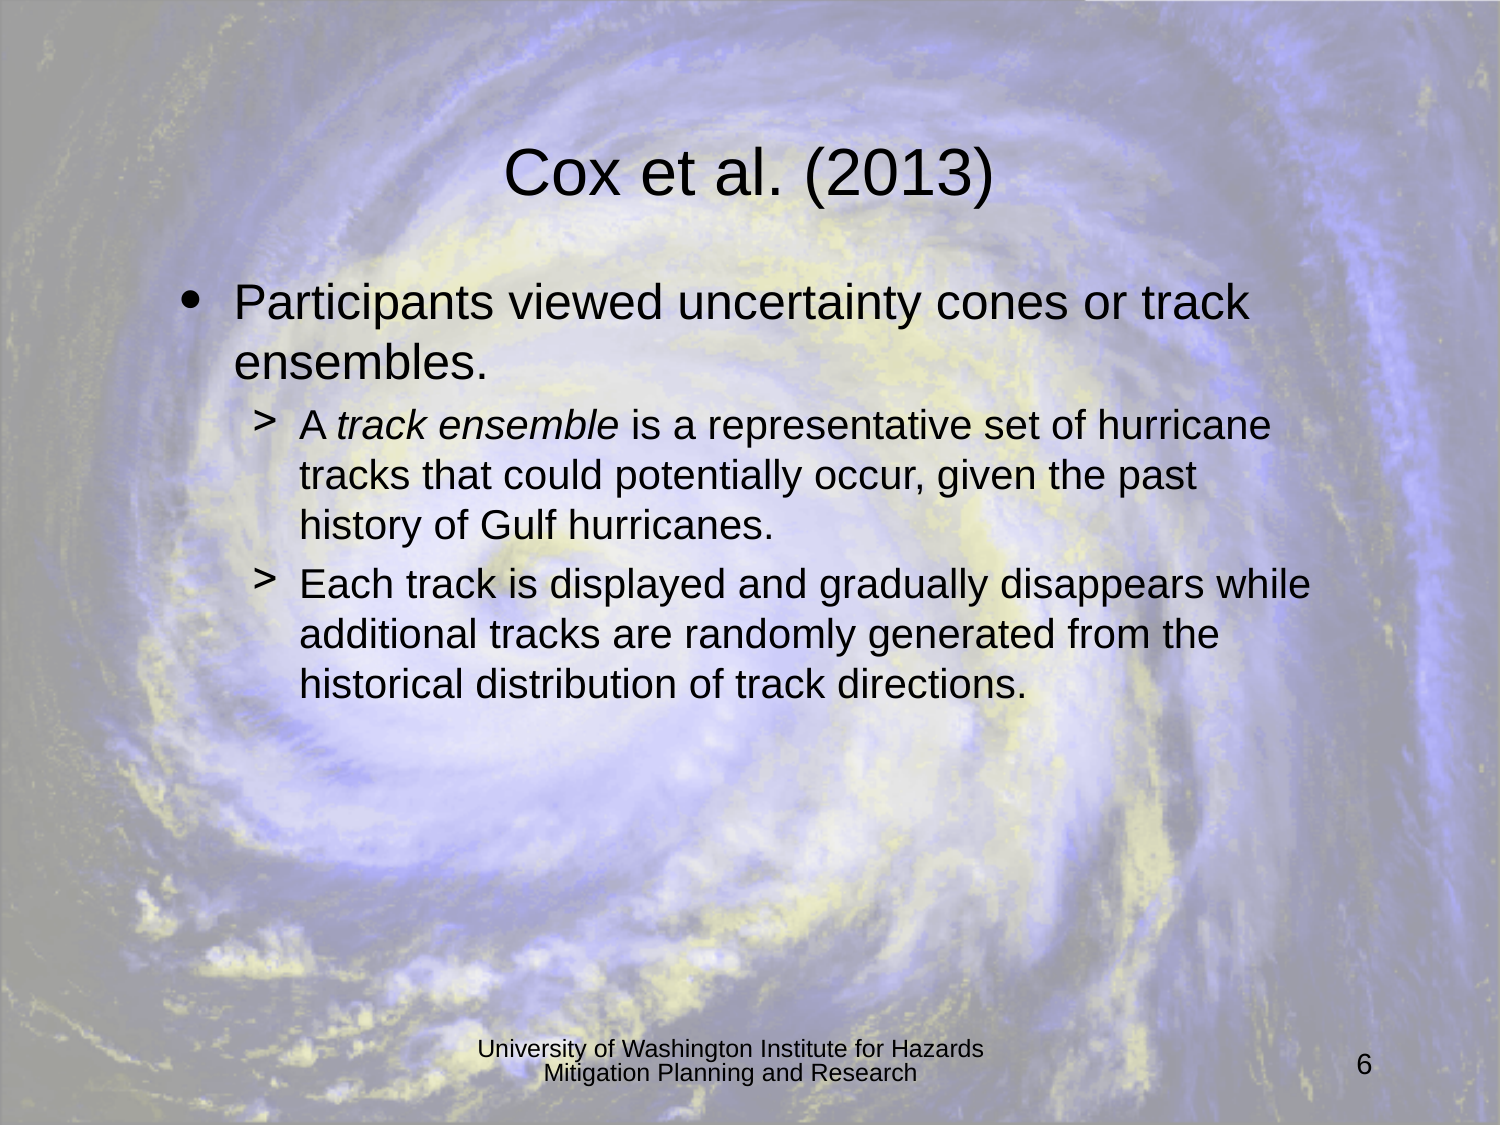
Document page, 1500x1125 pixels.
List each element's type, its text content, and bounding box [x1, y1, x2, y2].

picture [0, 0, 1500, 1125]
footer University of Washington Institute for Hazards Mitigation Planning and Research [436, 1024, 1026, 1101]
slide_number 6 [1074, 1024, 1388, 1101]
list Participants viewed uncertainty cones or track ensembles. A track ensemble is a representative set of hurricane tracks that could potentially occur, given the past history of Gulf hurricanes. Each track is displayed and gradually disappears while additional tracks are randomly generated from the historical distribution of track directions. [161, 261, 1339, 1001]
title Cox et al. (2013) [161, 99, 1339, 238]
